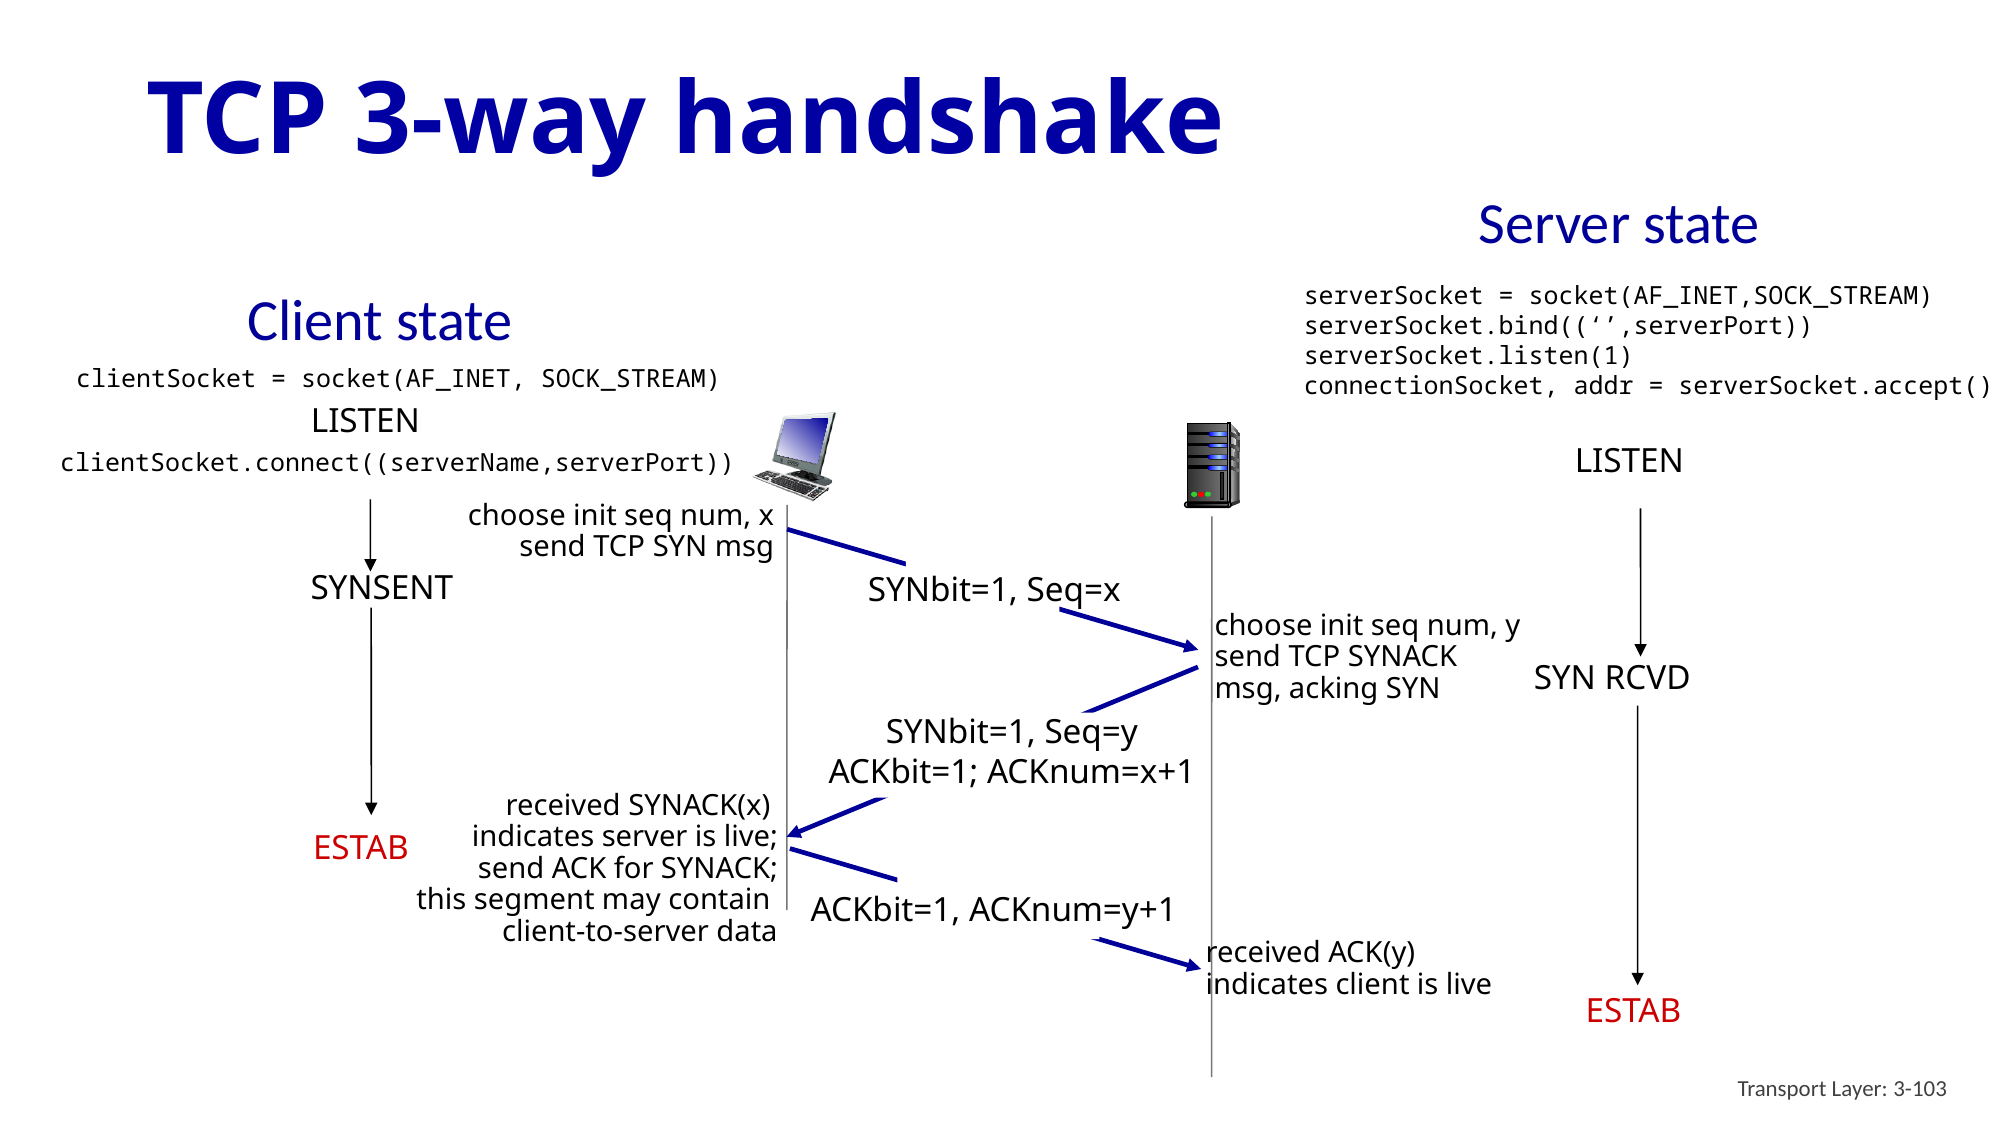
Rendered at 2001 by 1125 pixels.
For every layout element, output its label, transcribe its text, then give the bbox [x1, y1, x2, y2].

text_box Server state [1463, 177, 1775, 272]
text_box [460, 493, 1199, 650]
title TCP 3-way handshake [131, 47, 2000, 195]
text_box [1520, 508, 1705, 704]
text_box LISTEN [1560, 442, 1699, 487]
text_box [1631, 705, 1644, 986]
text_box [786, 602, 1528, 837]
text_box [297, 499, 467, 615]
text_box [1184, 423, 1240, 508]
text_box clientSocket = socket(AF_INET, SOCK_STREAM) [61, 358, 752, 400]
text_box LISTEN [296, 400, 435, 442]
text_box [297, 607, 425, 874]
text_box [412, 783, 1500, 1009]
text_box Client state [232, 274, 528, 358]
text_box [732, 408, 838, 508]
slide_number Transport Layer: 3-103 [1512, 1056, 1963, 1117]
text_box clientSocket.connect((serverName,serverPort)) [45, 442, 732, 485]
text_box ESTAB [1570, 982, 1697, 1037]
text_box serverSocket = socket(AF_INET,SOCK_STREAM) serverSocket.bind((‘’,serverPort)) serverSocket.listen(1) connectionSocket, addr = serverSocket.accept() [1289, 272, 2000, 442]
